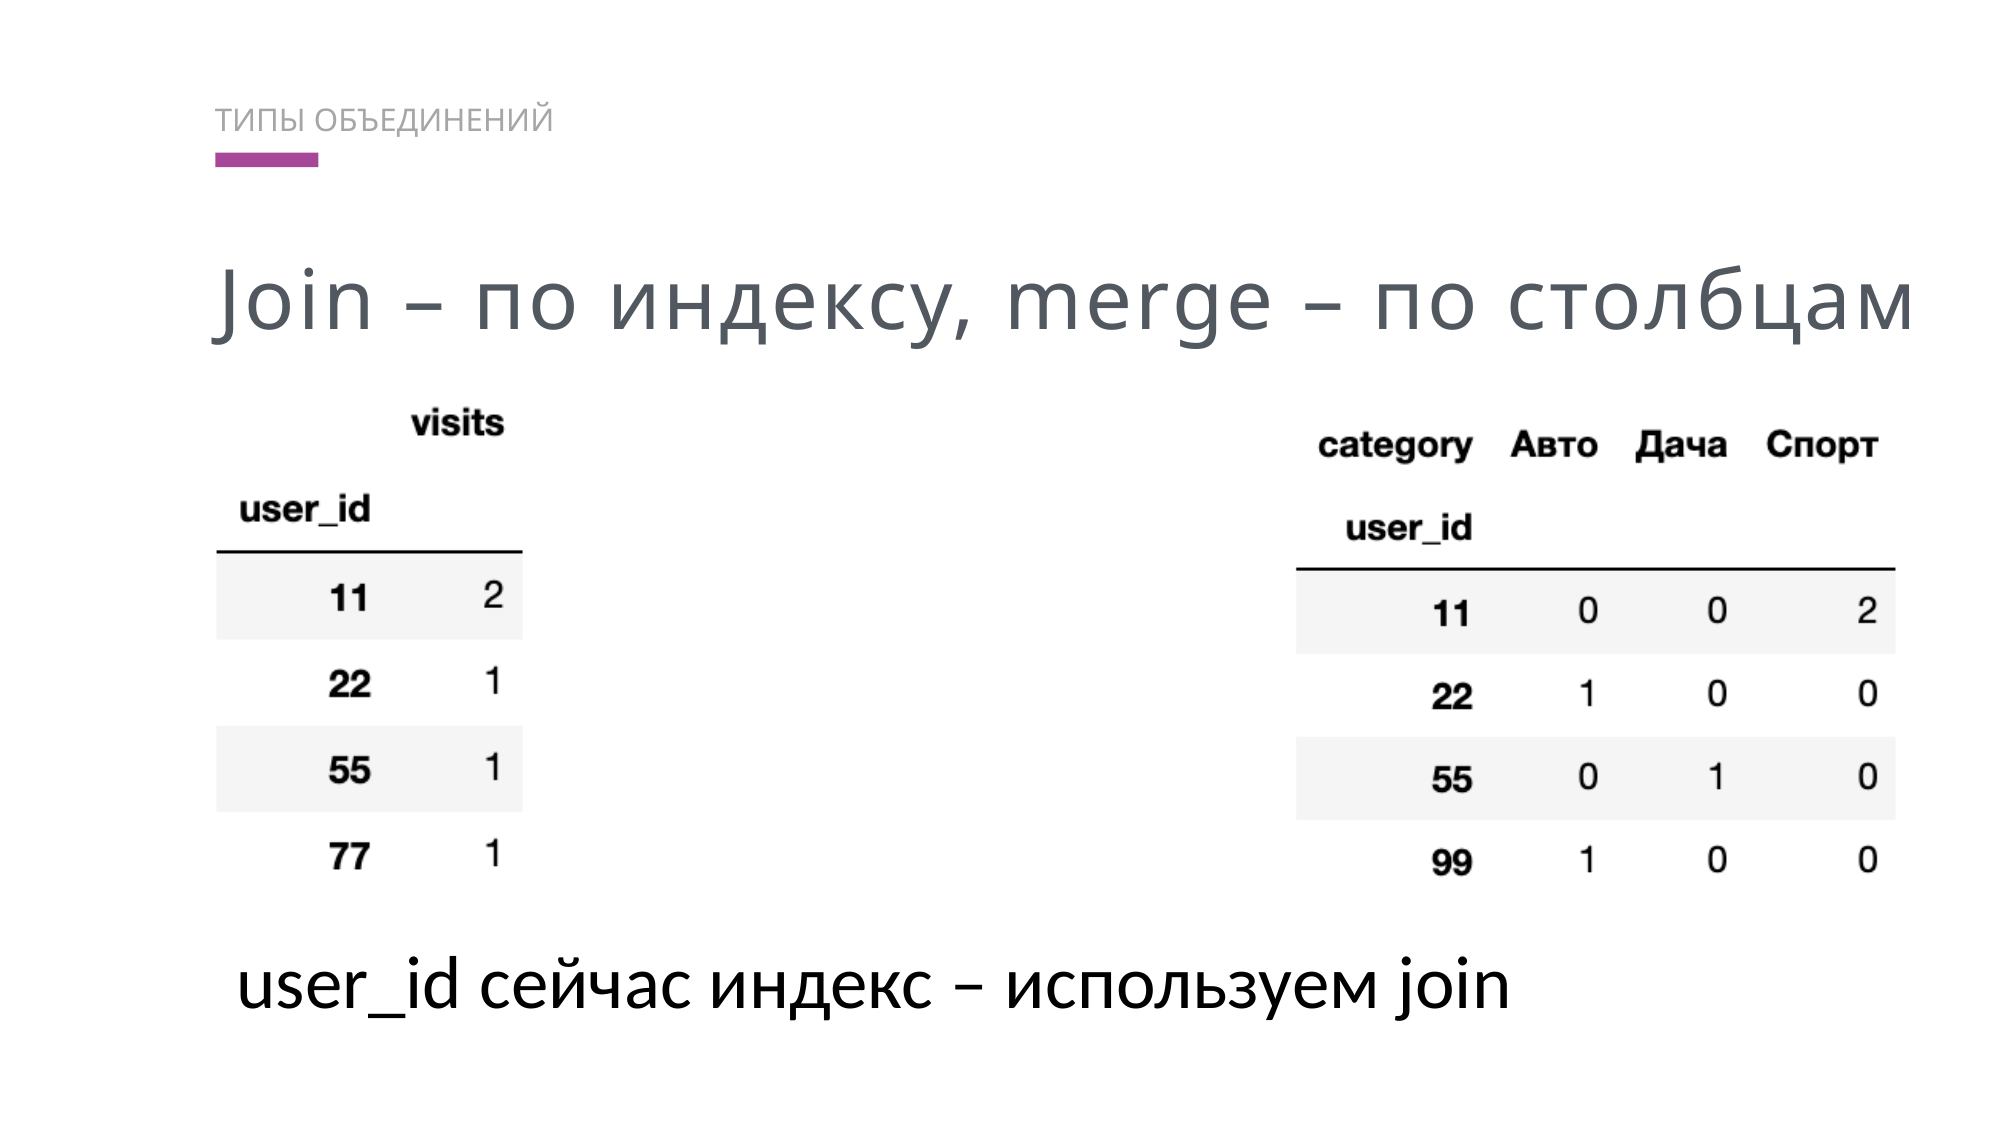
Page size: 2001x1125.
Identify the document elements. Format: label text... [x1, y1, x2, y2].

picture [1278, 414, 1908, 931]
text_box Join – по индексу, merge – по столбцам [210, 208, 1971, 355]
text_box user_id сейчас индекс – используем join [221, 926, 1527, 1032]
picture [201, 391, 542, 908]
text_box типы объединений [210, 84, 1800, 142]
